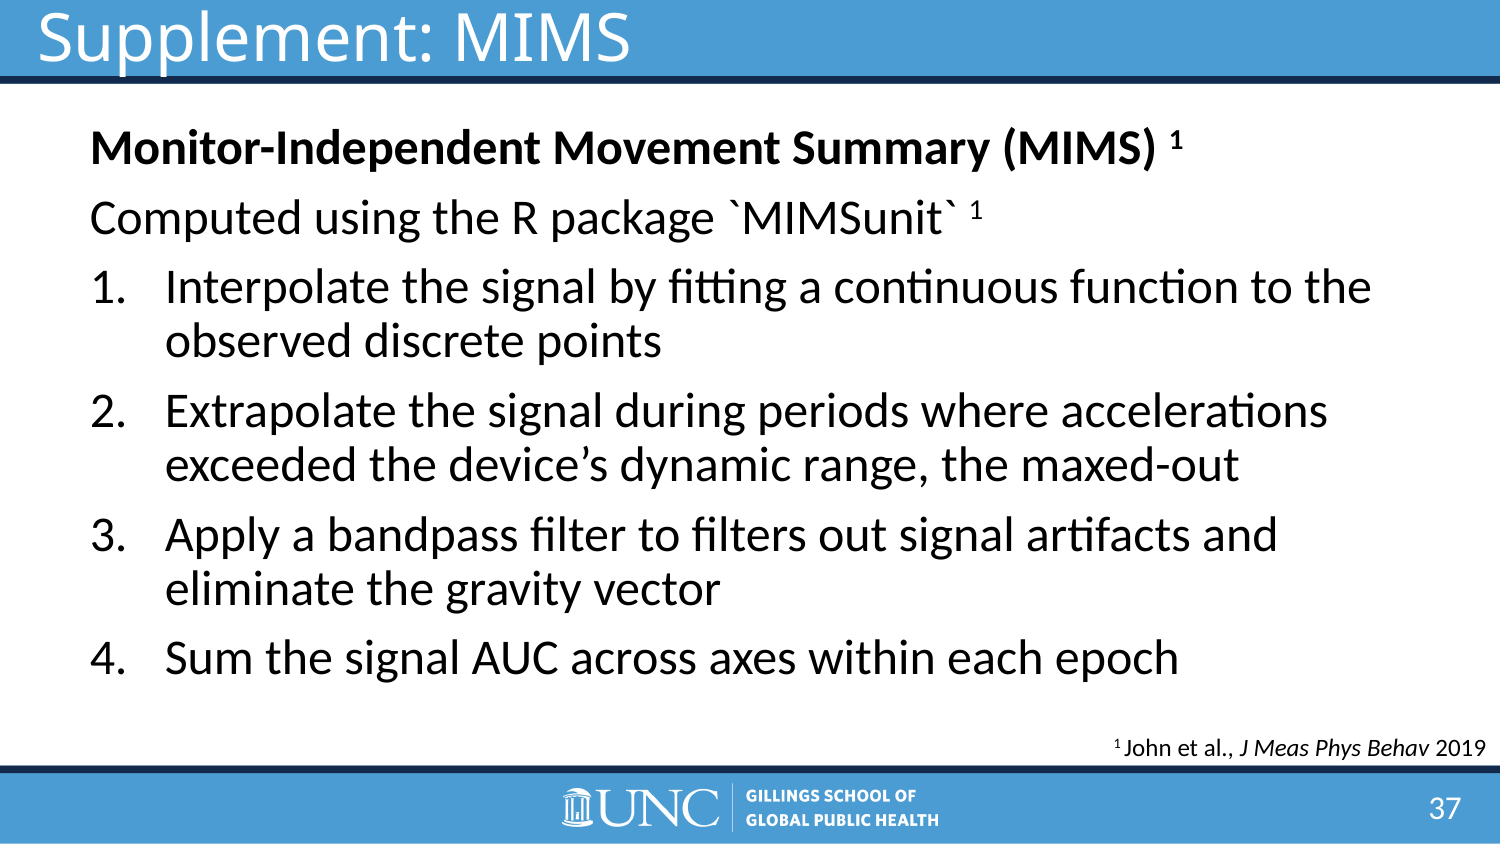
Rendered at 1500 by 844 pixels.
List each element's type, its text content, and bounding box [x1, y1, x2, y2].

list Supplement: MIMS [22, 2, 1241, 78]
slide_number 37 [1139, 783, 1477, 829]
picture [562, 783, 938, 832]
list Monitor-Independent Movement Summary (MIMS) 1 Computed using the R package `MIMSunit` 1 Interpolate the signal by fitting a continuous function to the observed discrete points Extrapolate the signal during periods where accelerations exceeded the device’s dynamic range, the maxed-out Apply a bandpass filter to filters out signal artifacts and eliminate the gravity vector Sum the signal AUC across axes within each epoch [75, 114, 1241, 727]
picture [1241, 0, 1500, 732]
text_box 1 John et al., J Meas Phys Behav 2019 [1113, 731, 1500, 762]
